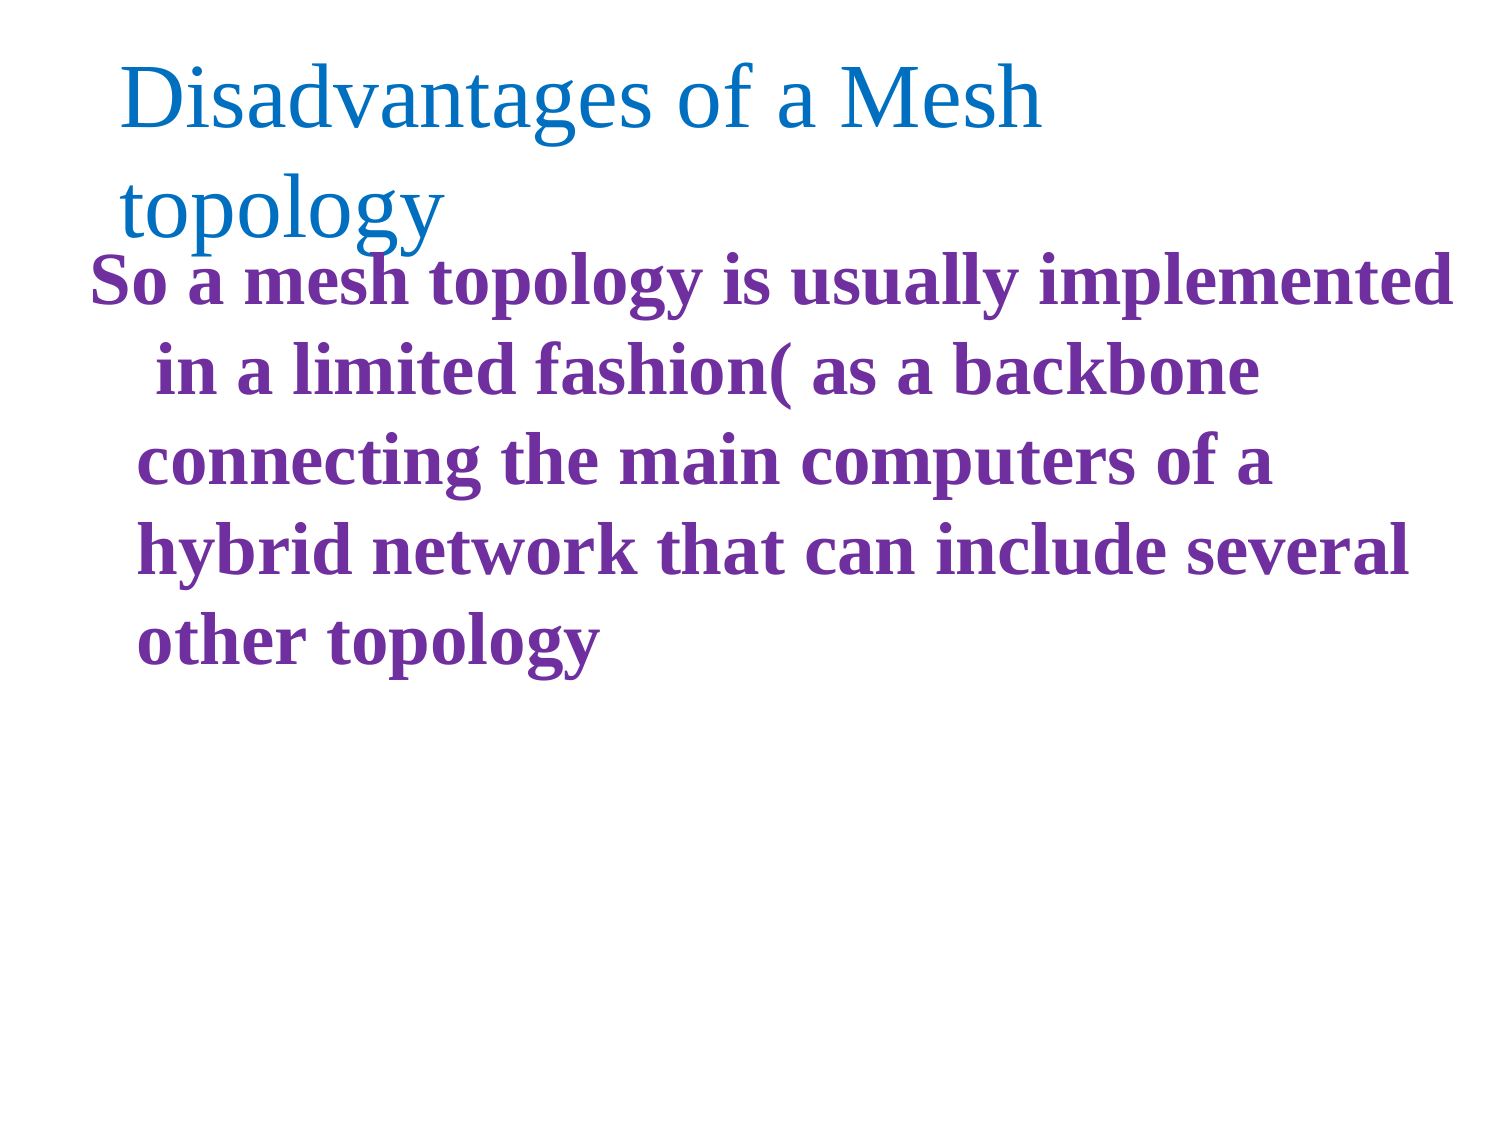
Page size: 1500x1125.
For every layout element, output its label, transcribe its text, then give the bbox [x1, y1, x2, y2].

title Disadvantages of a Mesh topology [117, 33, 1395, 227]
text_box So a mesh topology is usually implemented in a limited fashion( as a backbone connecting the main computers of a hybrid network that can include several other topology [87, 227, 1458, 680]
